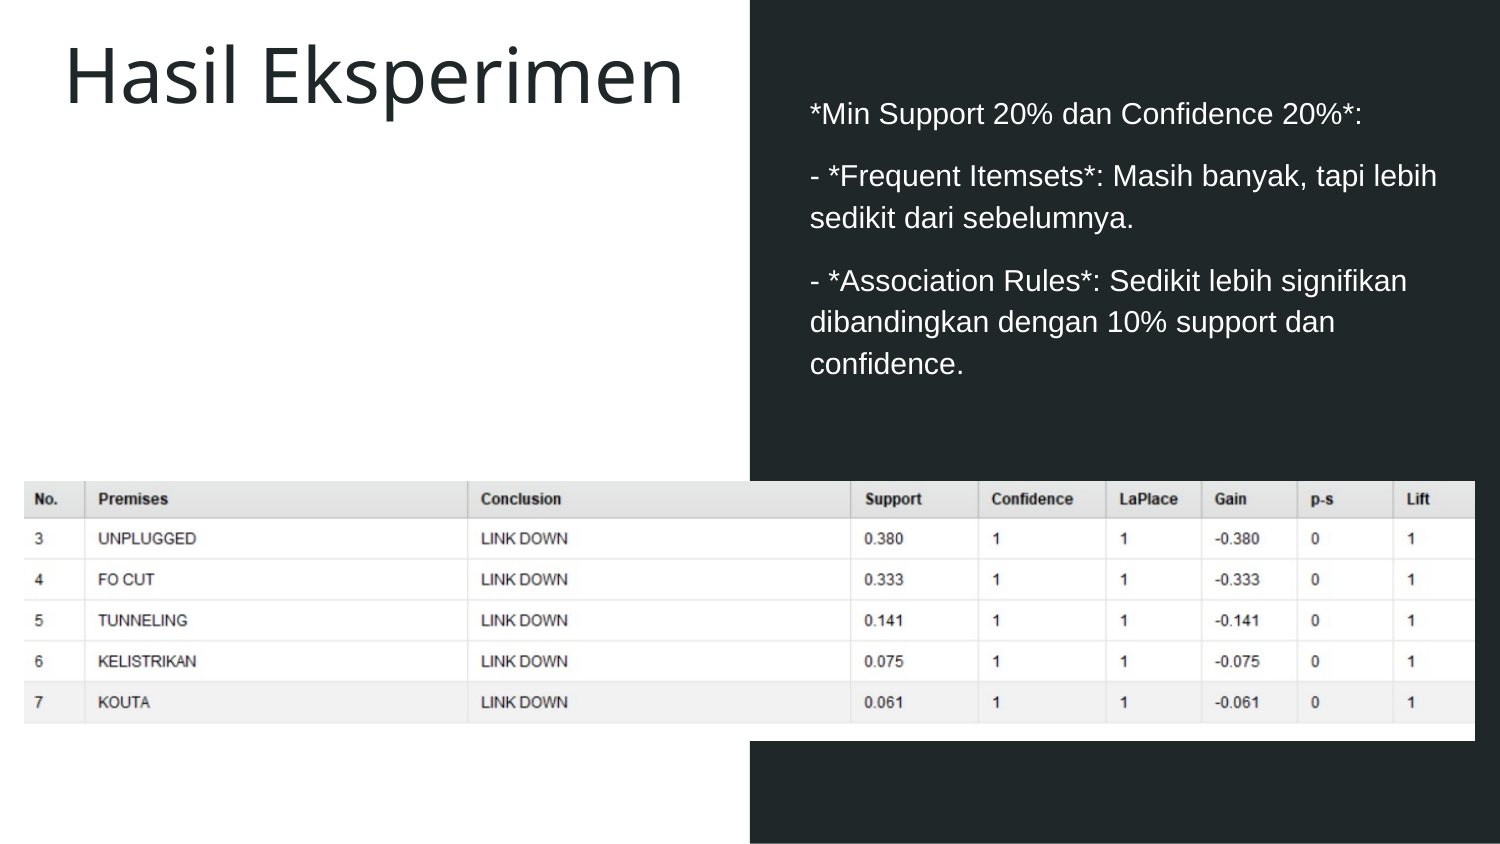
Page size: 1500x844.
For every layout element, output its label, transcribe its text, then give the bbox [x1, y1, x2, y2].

title Hasil Eksperimen [0, 37, 750, 135]
picture [24, 481, 1475, 741]
list *Min Support 20% dan Confidence 20%*: - *Frequent Itemsets*: Masih banyak, tapi lebih sedikit dari sebelumnya. - *Association Rules*: Sedikit lebih signifikan dibandingkan dengan 10% support dan confidence. [757, 12, 1500, 457]
